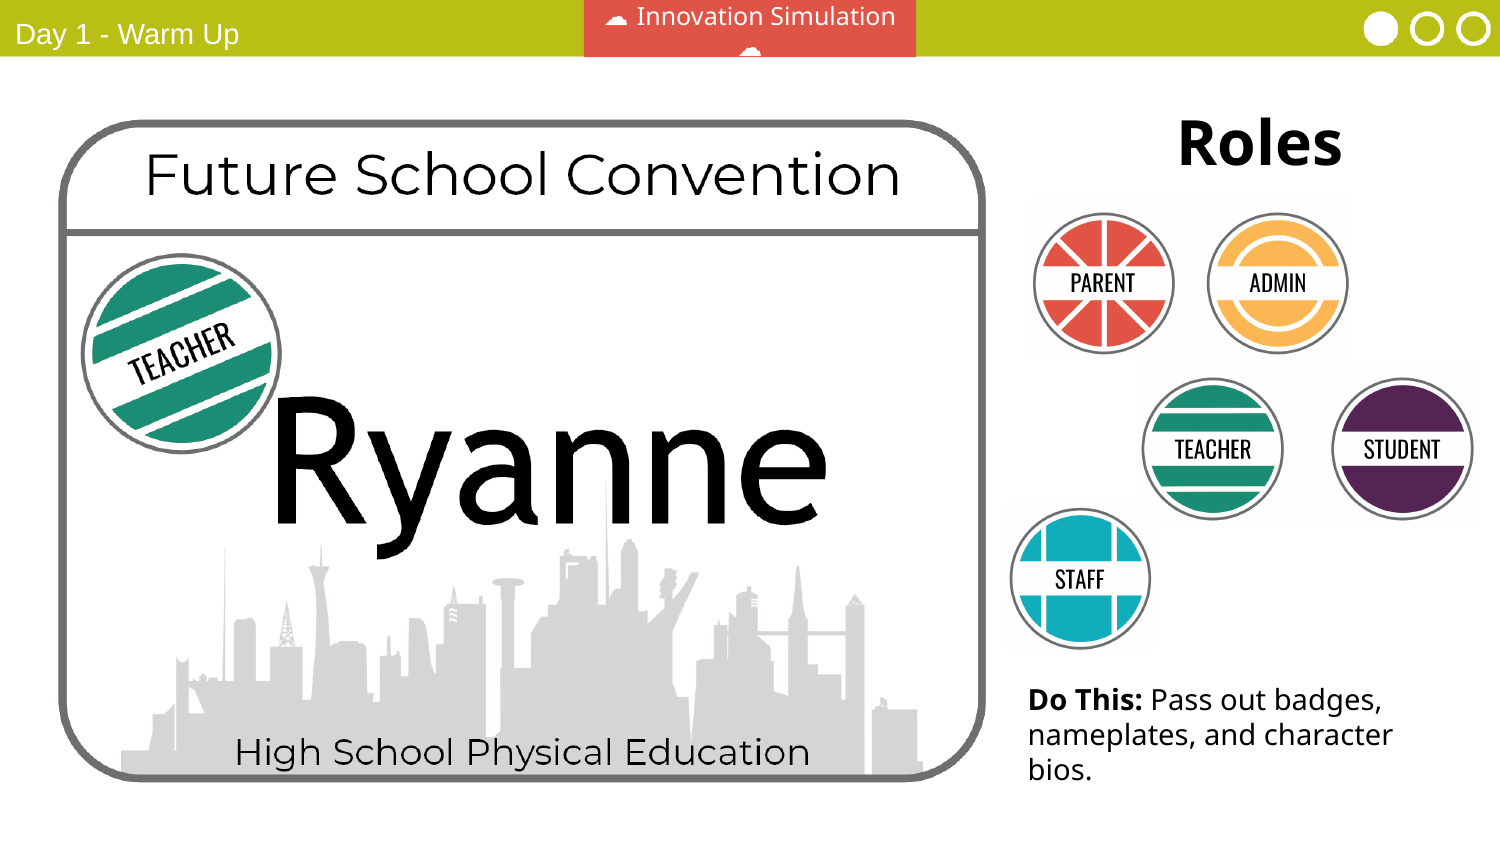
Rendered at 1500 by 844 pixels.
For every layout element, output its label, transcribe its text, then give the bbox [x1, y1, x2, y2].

picture [0, 0, 1500, 844]
text_box ☁ Innovation Simulation ☁ [583, 0, 917, 58]
text_box Roles [1020, 87, 1500, 313]
text_box Day 1 - Warm Up [0, 0, 583, 58]
text_box Do This: Pass out badges, nameplates, and character bios. [1012, 666, 1471, 830]
